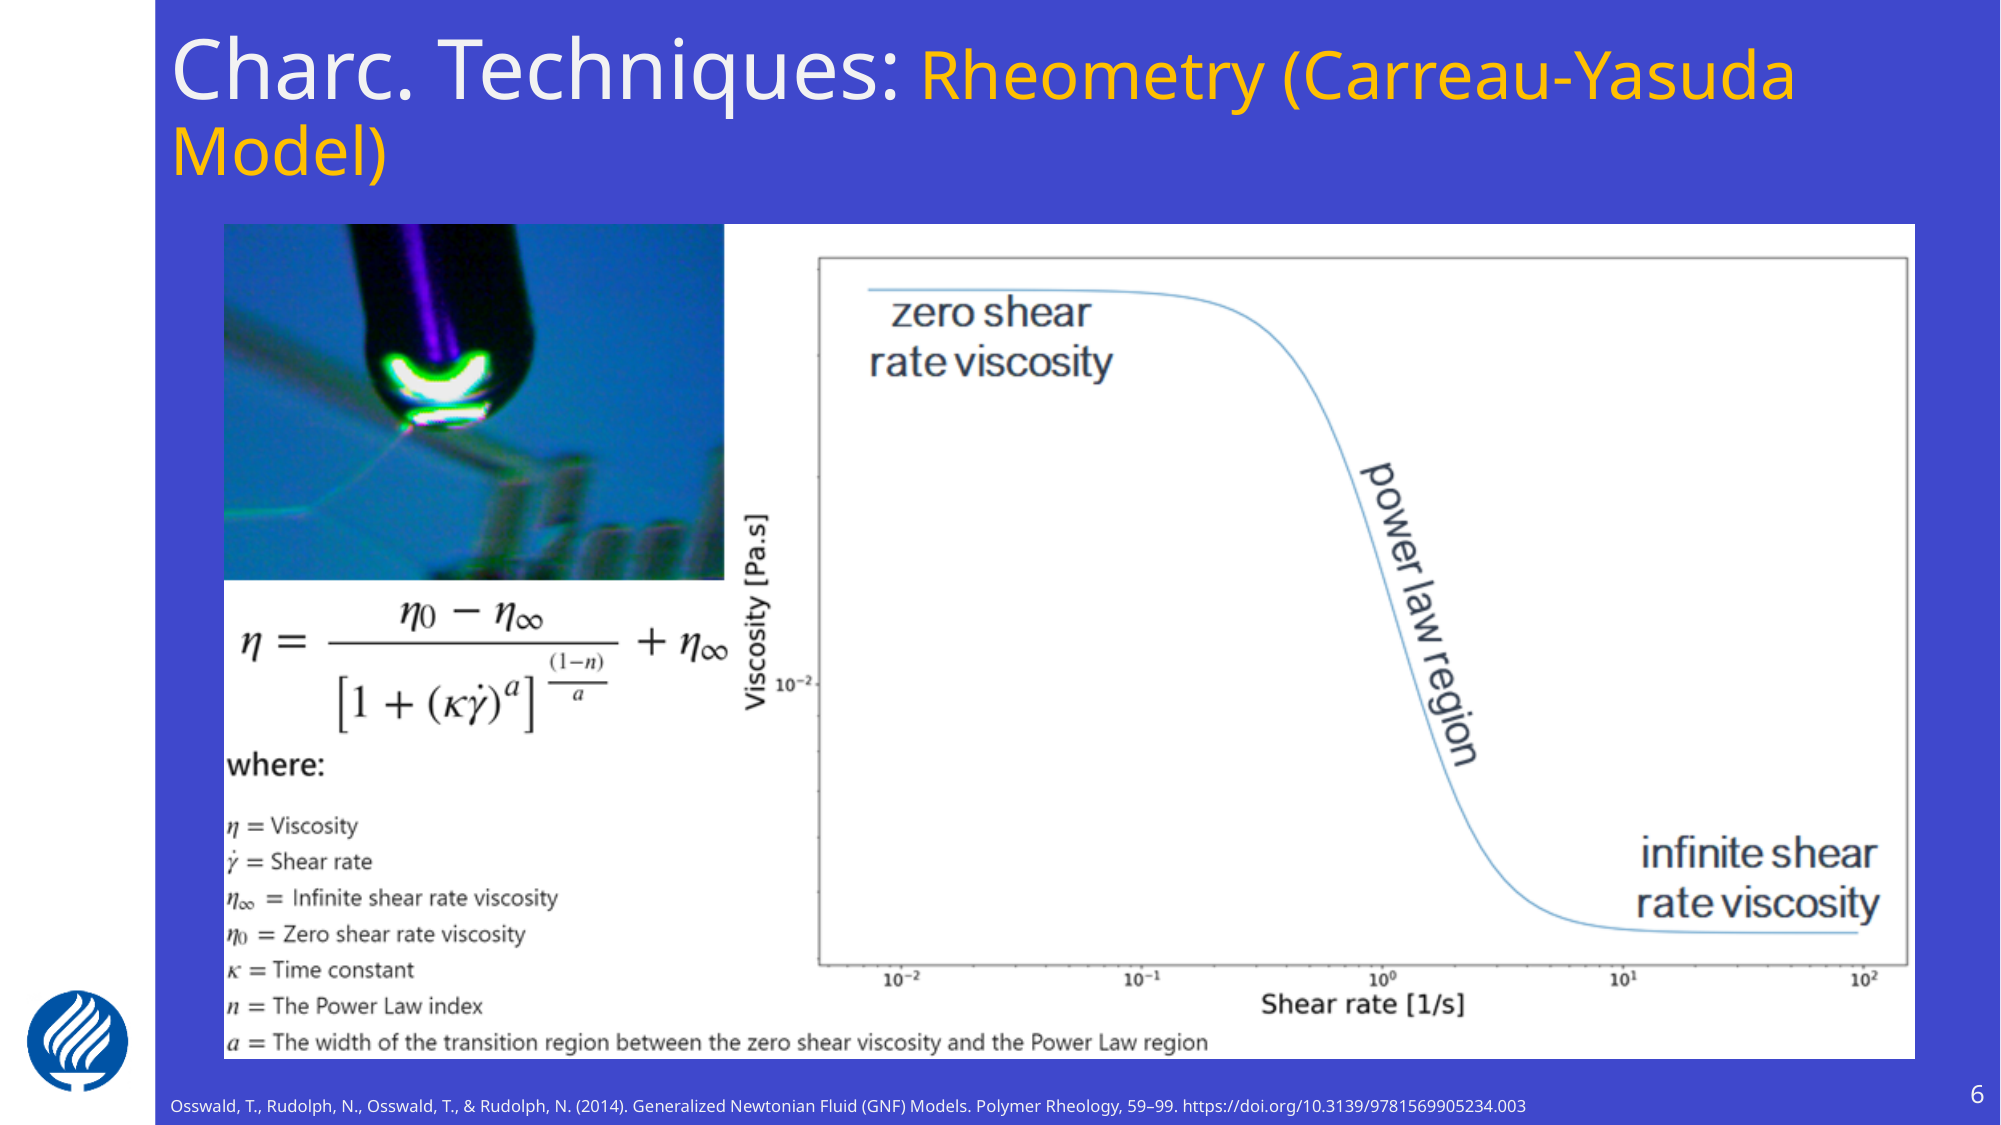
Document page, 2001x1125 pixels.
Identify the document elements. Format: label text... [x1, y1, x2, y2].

slide_number 6 [1914, 1065, 2000, 1125]
title Charc. Techniques: Rheometry (Carreau-Yasuda Model) [155, 0, 2000, 218]
text_box Osswald, T., Rudolph, N., Osswald, T., & Rudolph, N. (2014). Generalized Newtonian Fluid (GNF) Models. Polymer Rheology, 59–99. https://doi.org/10.3139/9781569905234.003 [155, 1088, 1915, 1124]
picture [0, 0, 2001, 1125]
